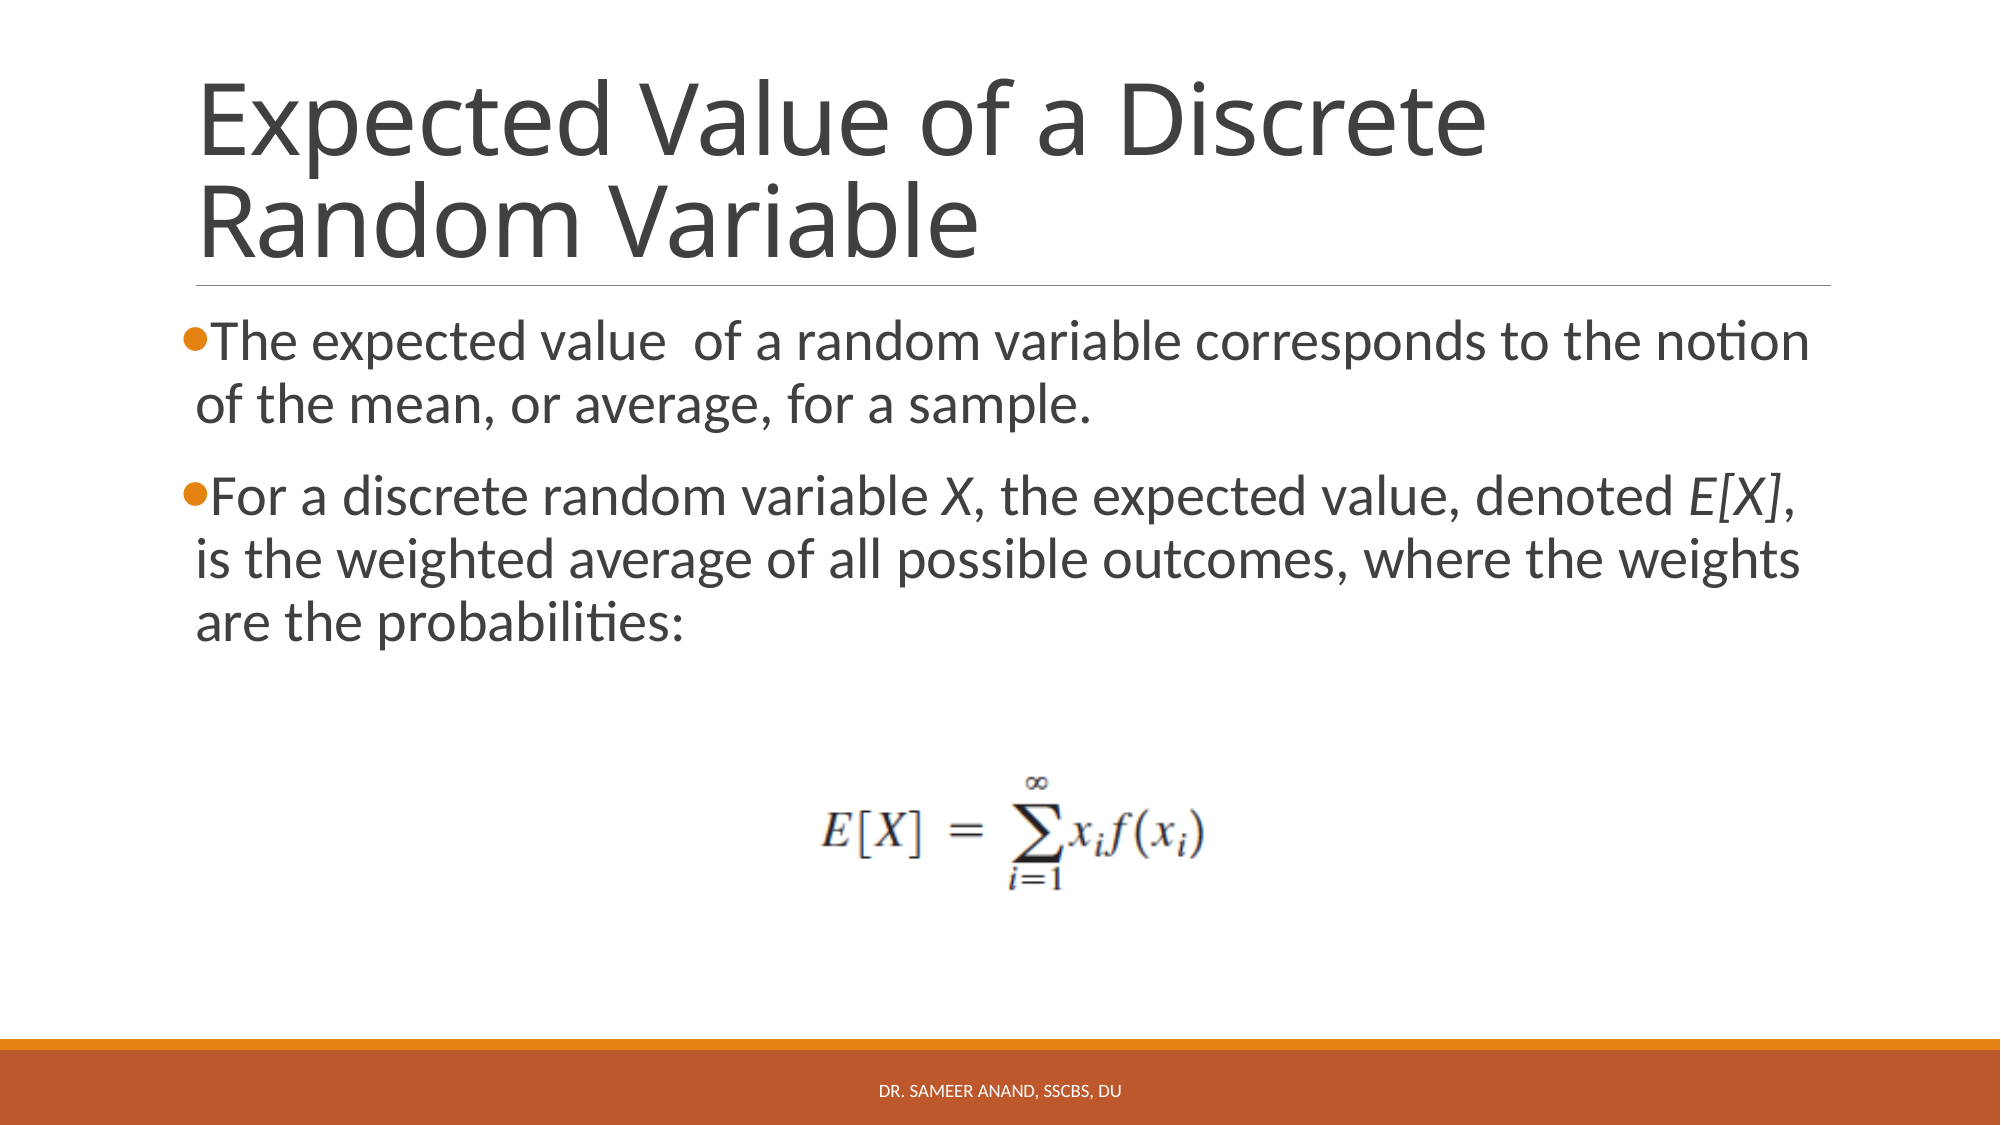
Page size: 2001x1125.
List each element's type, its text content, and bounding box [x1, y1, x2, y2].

title Expected Value of a Discrete Random Variable [180, 47, 1830, 285]
list The expected value of a random variable corresponds to the notion of the mean, or average, for a sample. For a discrete random variable X, the expected value, denoted E[X], is the weighted average of all possible outcomes, where the weights are the probabilities: [180, 302, 1830, 963]
picture [766, 739, 1826, 929]
footer Dr. Sameer Anand, SSCBS, DU [604, 1059, 1396, 1120]
